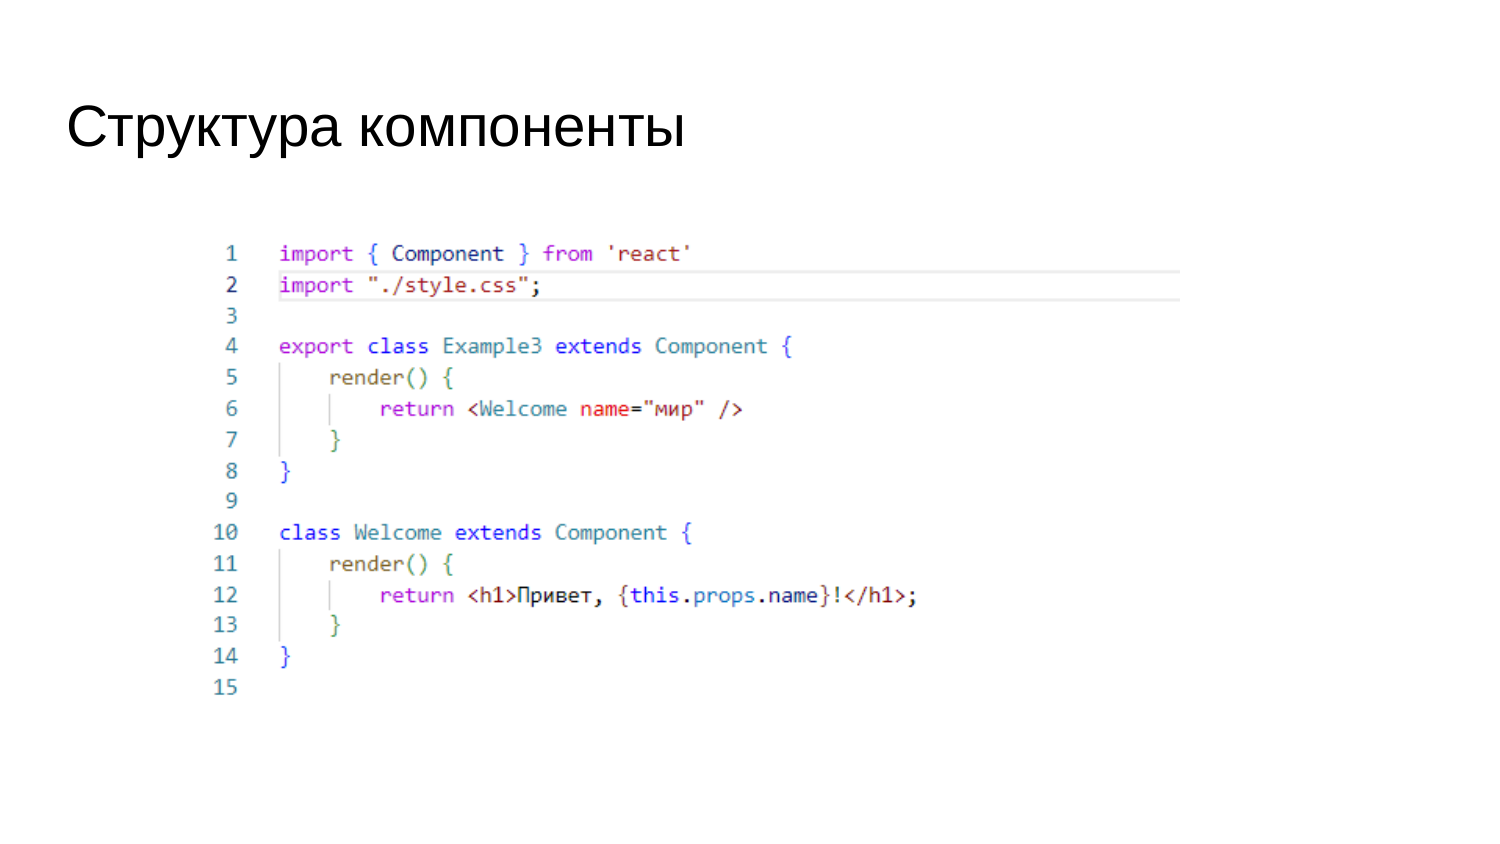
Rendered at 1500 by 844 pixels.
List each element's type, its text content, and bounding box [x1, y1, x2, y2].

title Структура компоненты [51, 72, 1449, 176]
picture [196, 236, 1180, 706]
